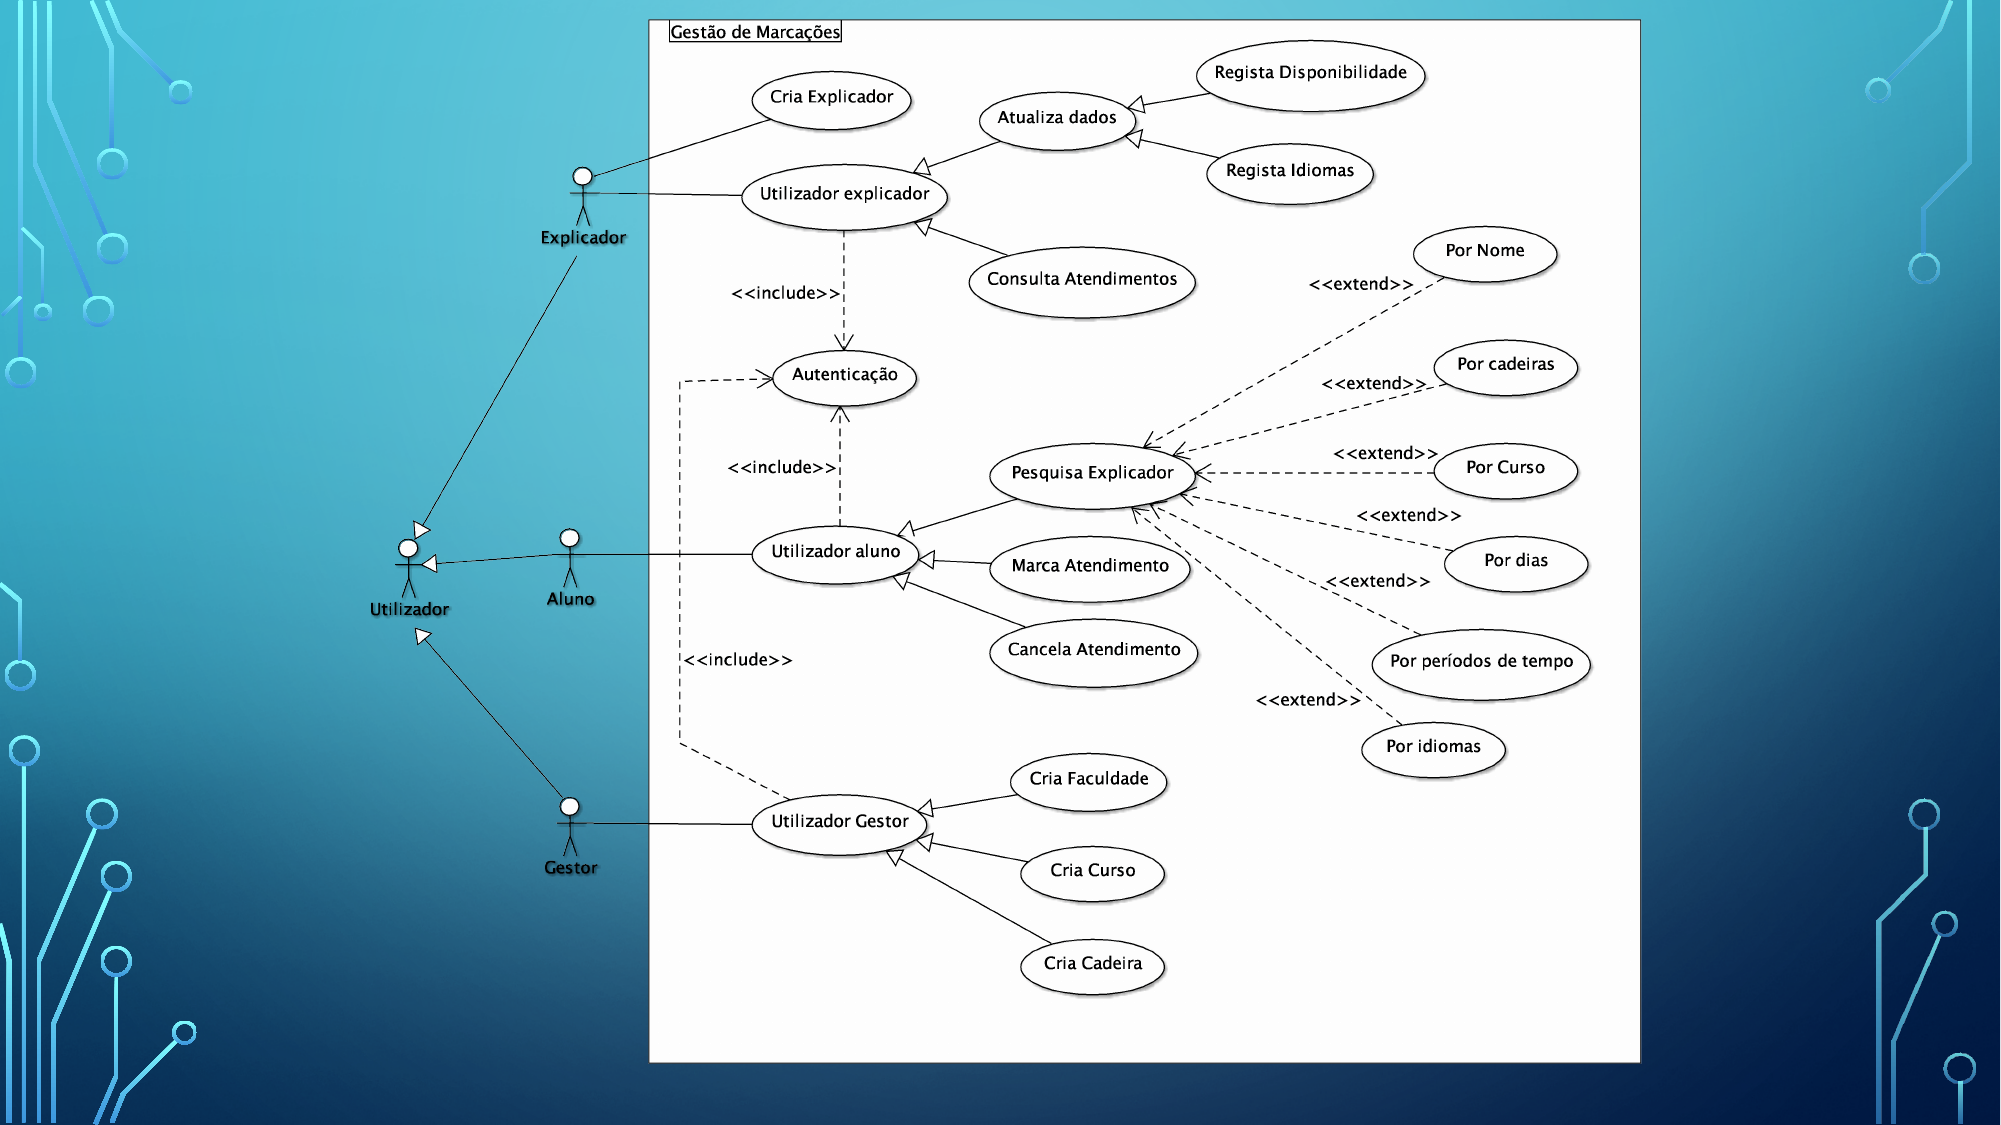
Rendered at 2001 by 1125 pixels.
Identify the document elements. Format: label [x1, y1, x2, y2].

picture [318, 0, 1682, 1125]
